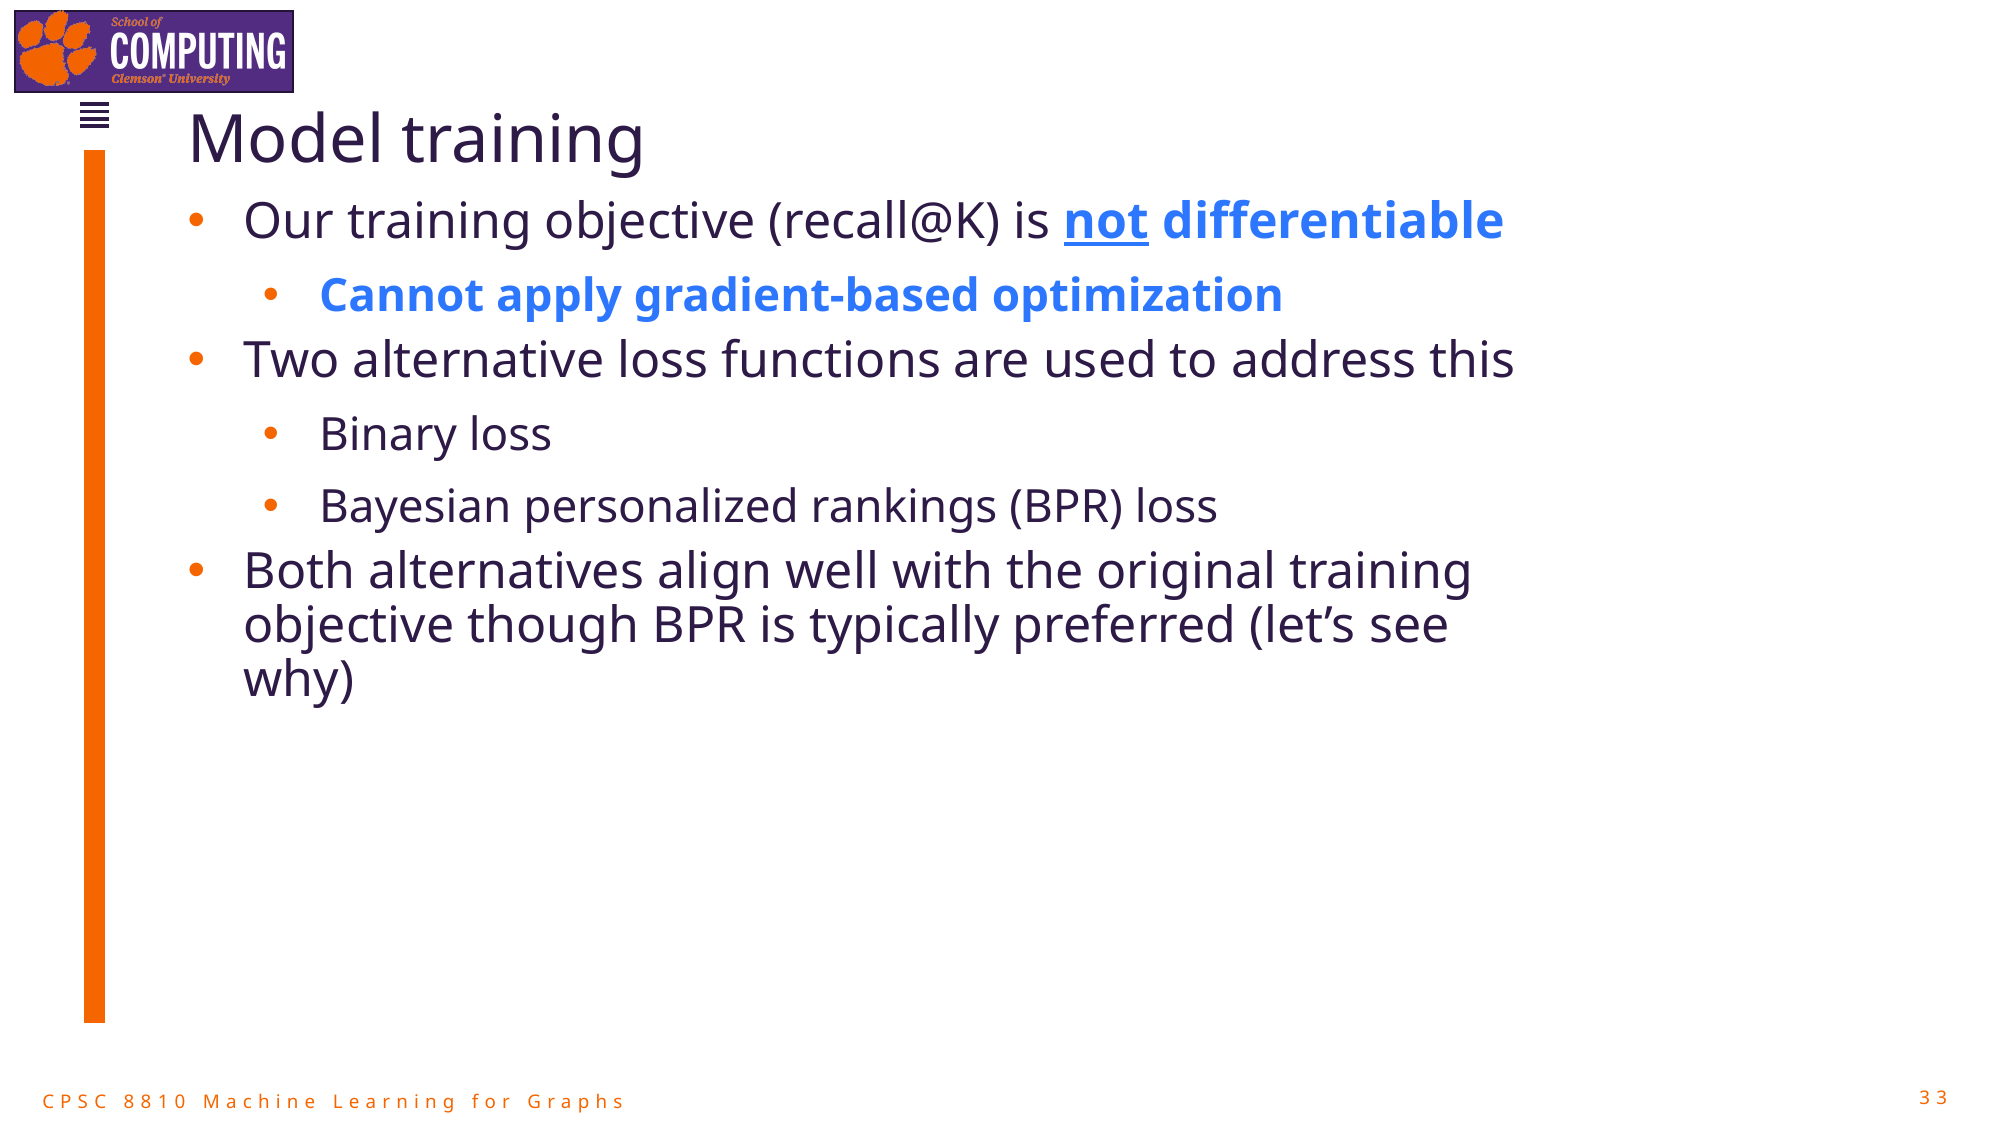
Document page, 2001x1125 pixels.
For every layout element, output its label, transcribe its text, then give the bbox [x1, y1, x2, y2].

list Our training objective (recall@K) is not differentiable Cannot apply gradient-based optimization Two alternative loss functions are used to address this Binary loss Bayesian personalized rankings (BPR) loss Both alternatives align well with the original training objective though BPR is typically preferred (let’s see why) [187, 195, 1550, 658]
title Model training [187, 104, 1913, 178]
picture [18, 10, 285, 86]
